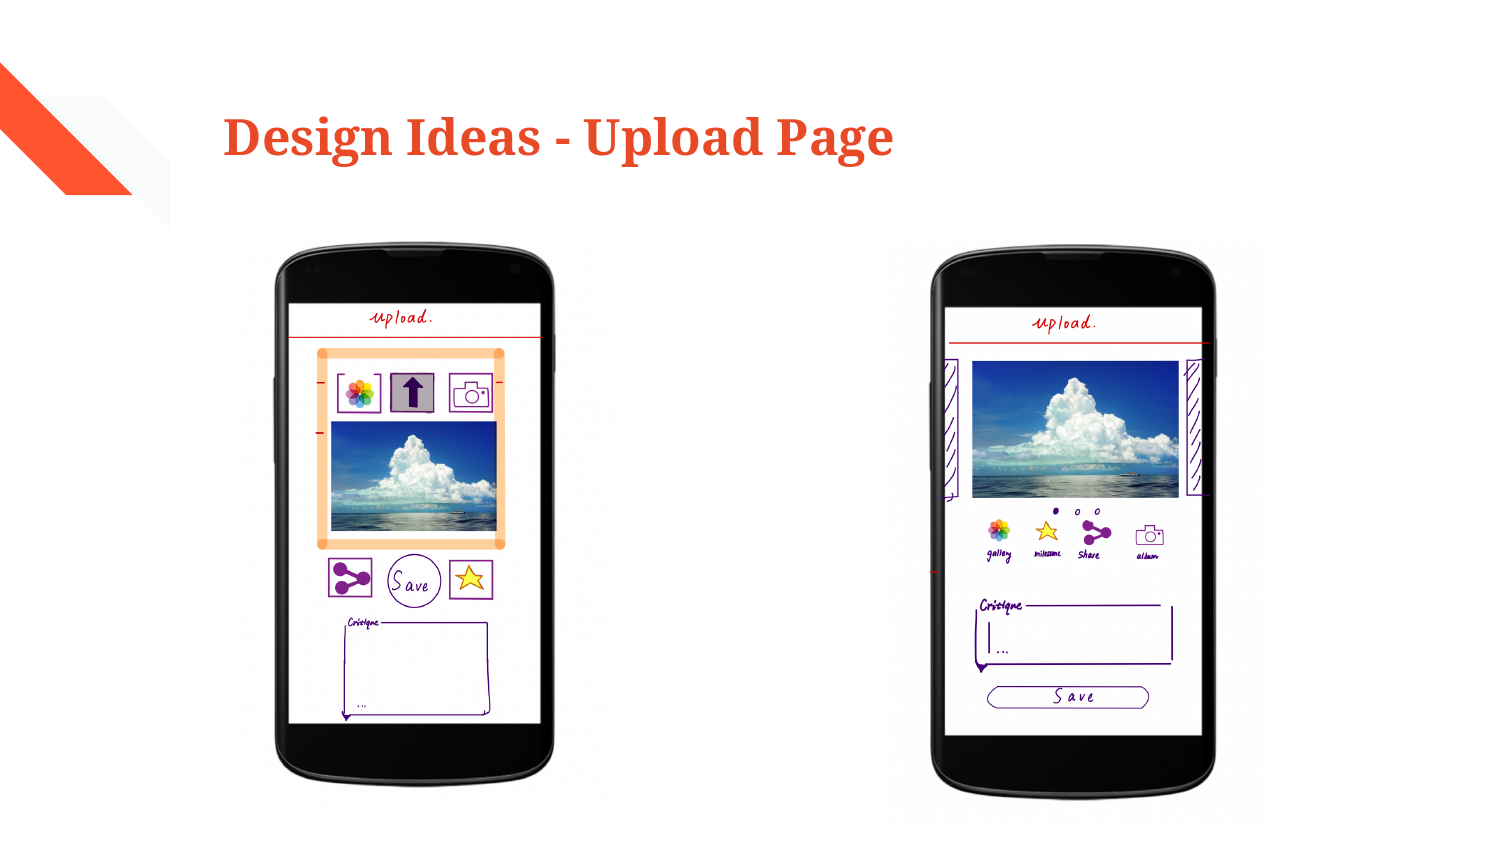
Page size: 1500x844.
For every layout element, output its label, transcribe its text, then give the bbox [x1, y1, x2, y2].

picture [883, 233, 1269, 833]
picture [212, 233, 624, 814]
title Design Ideas - Upload Page [212, 64, 1368, 215]
